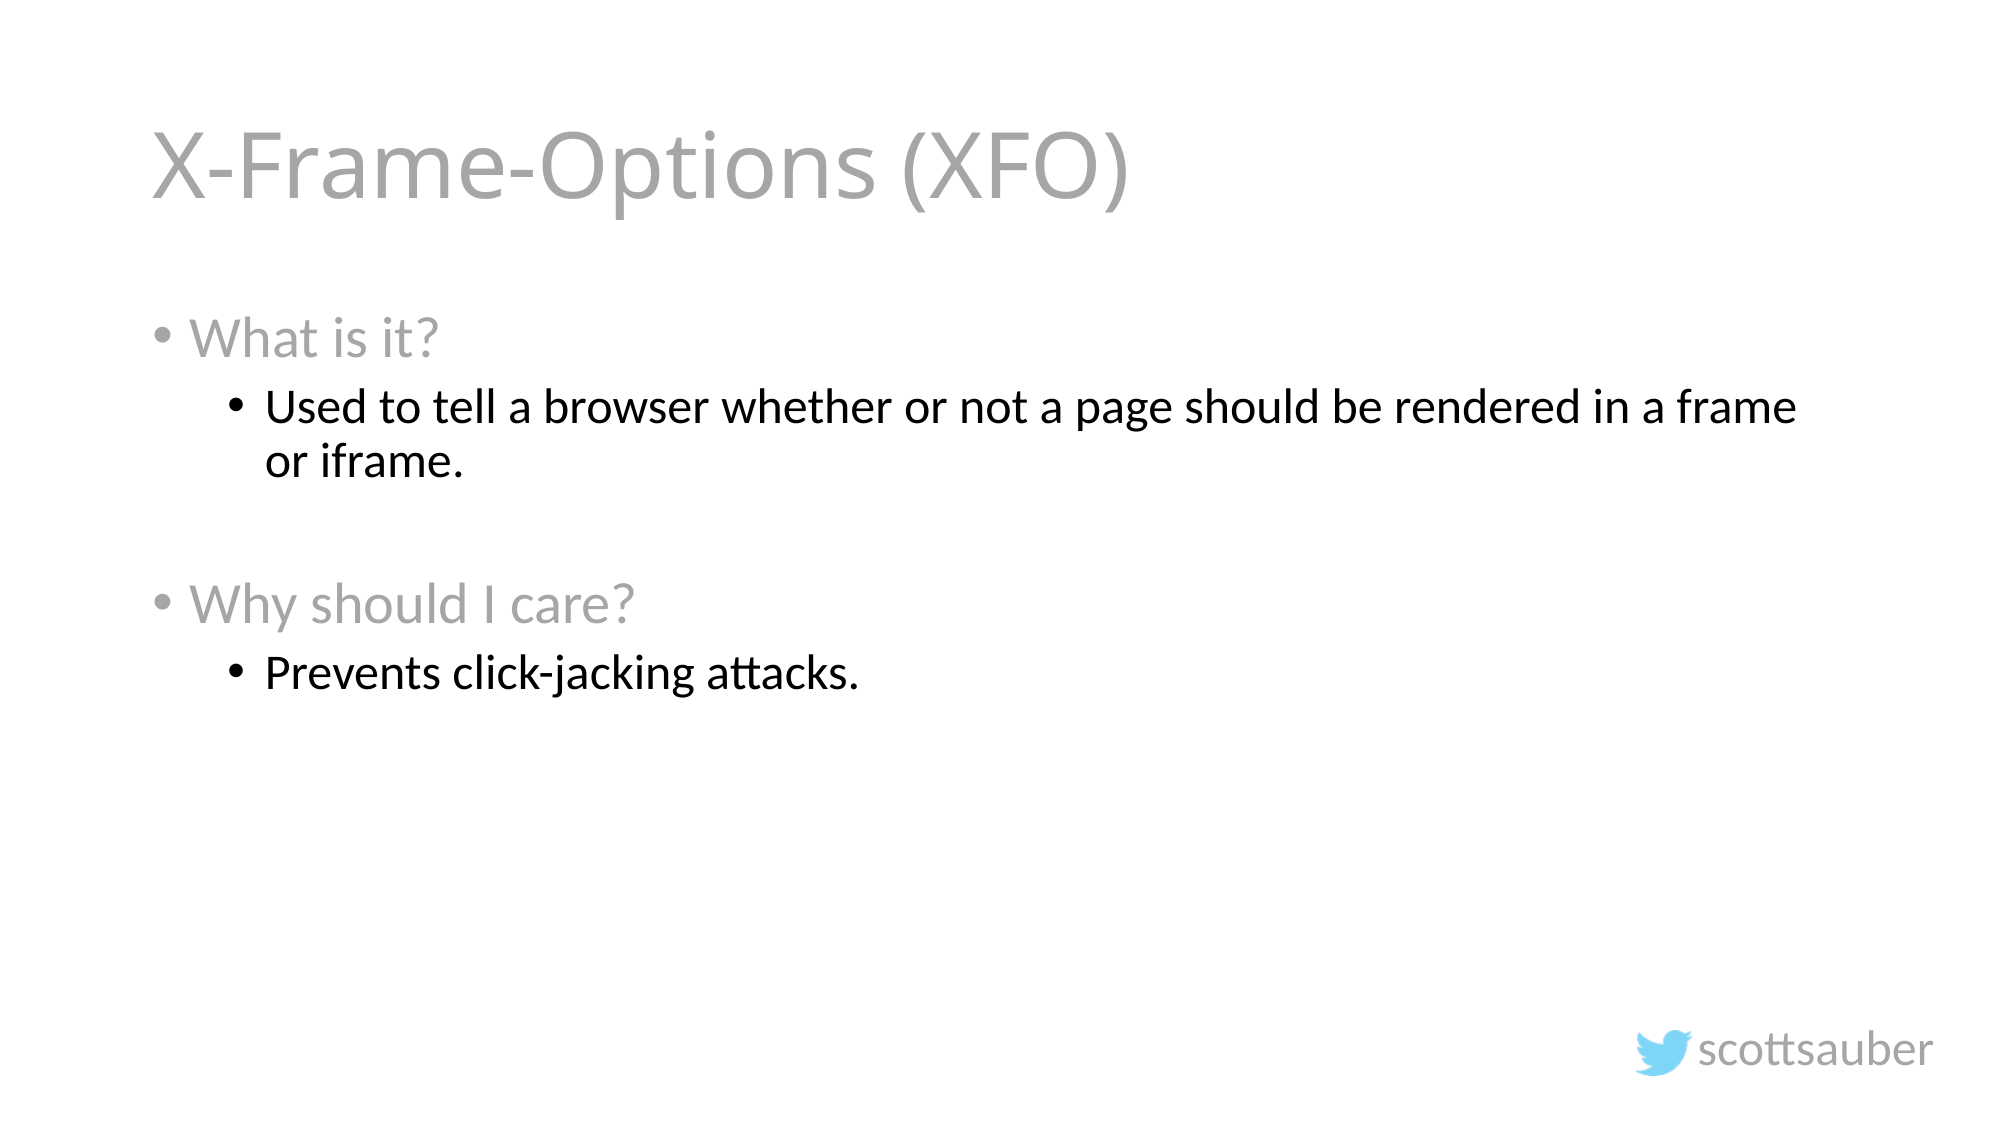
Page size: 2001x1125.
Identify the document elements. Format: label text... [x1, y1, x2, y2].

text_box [1635, 1014, 1986, 1093]
title X-Frame-Options (XFO) [137, 59, 1863, 278]
list What is it? Used to tell a browser whether or not a page should be rendered in a frame or iframe. Why should I care? Prevents click-jacking attacks. [137, 299, 1863, 1079]
